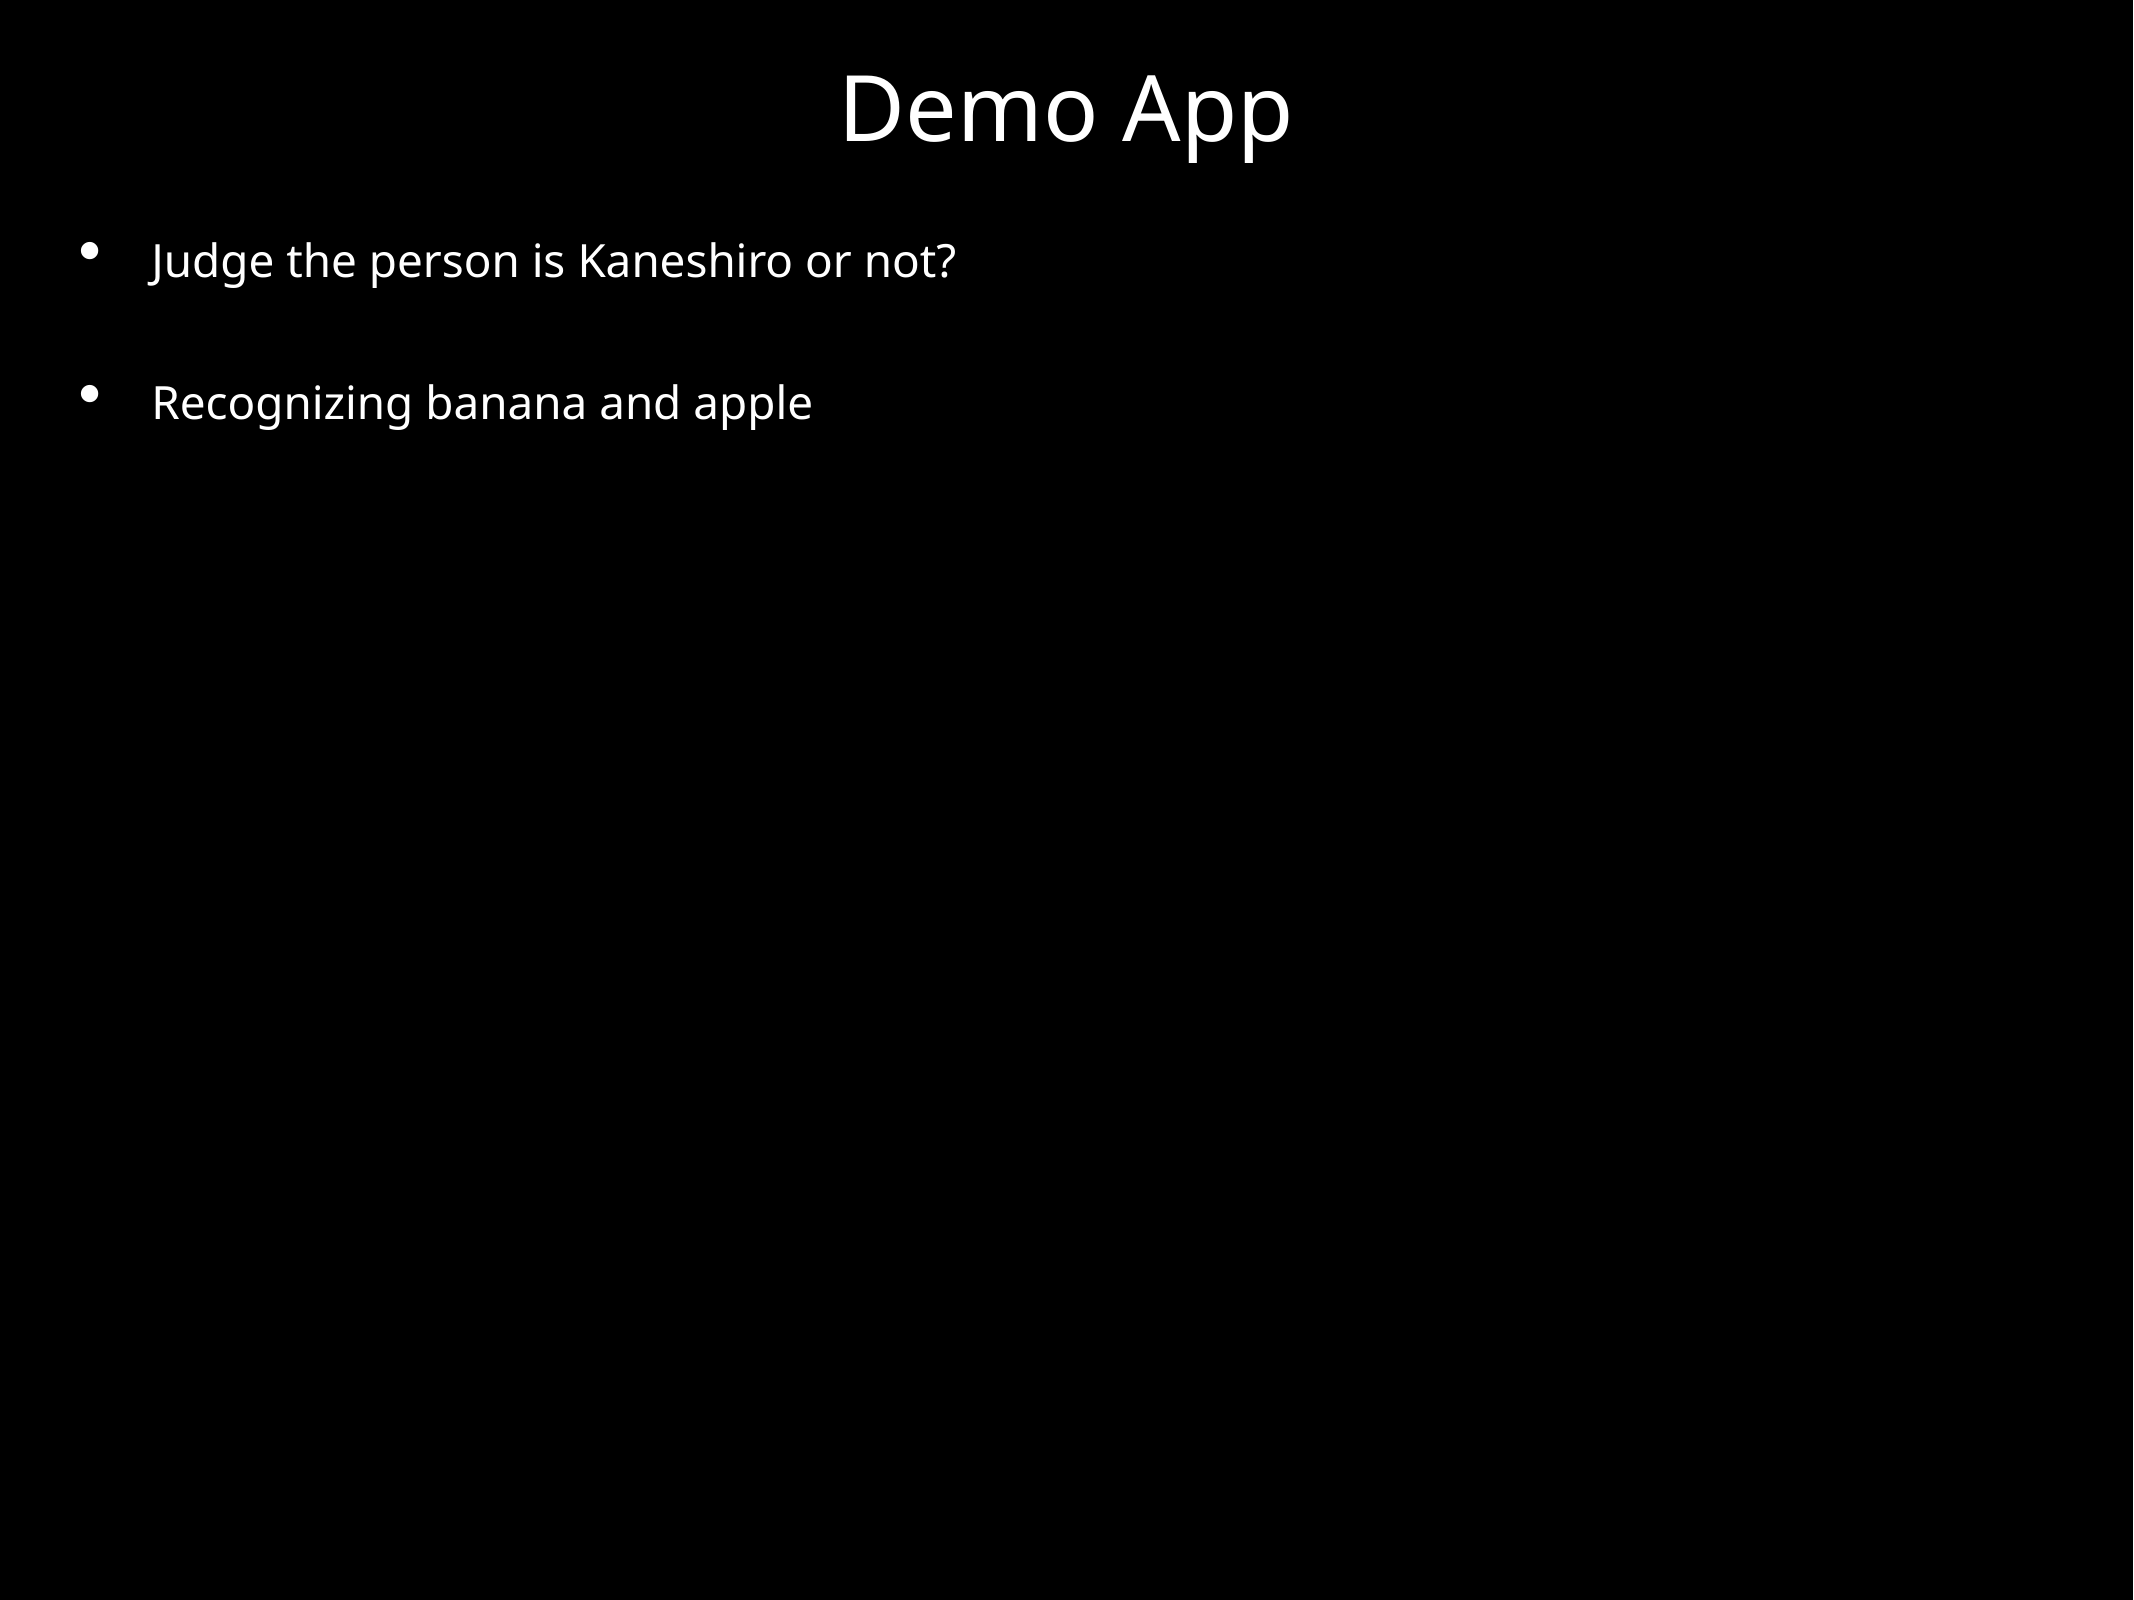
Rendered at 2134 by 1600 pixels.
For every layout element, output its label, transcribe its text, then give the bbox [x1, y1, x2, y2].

list Judge the person is Kaneshiro or not? Recognizing banana and apple [69, 222, 2112, 1556]
title Demo App [155, 41, 1978, 169]
